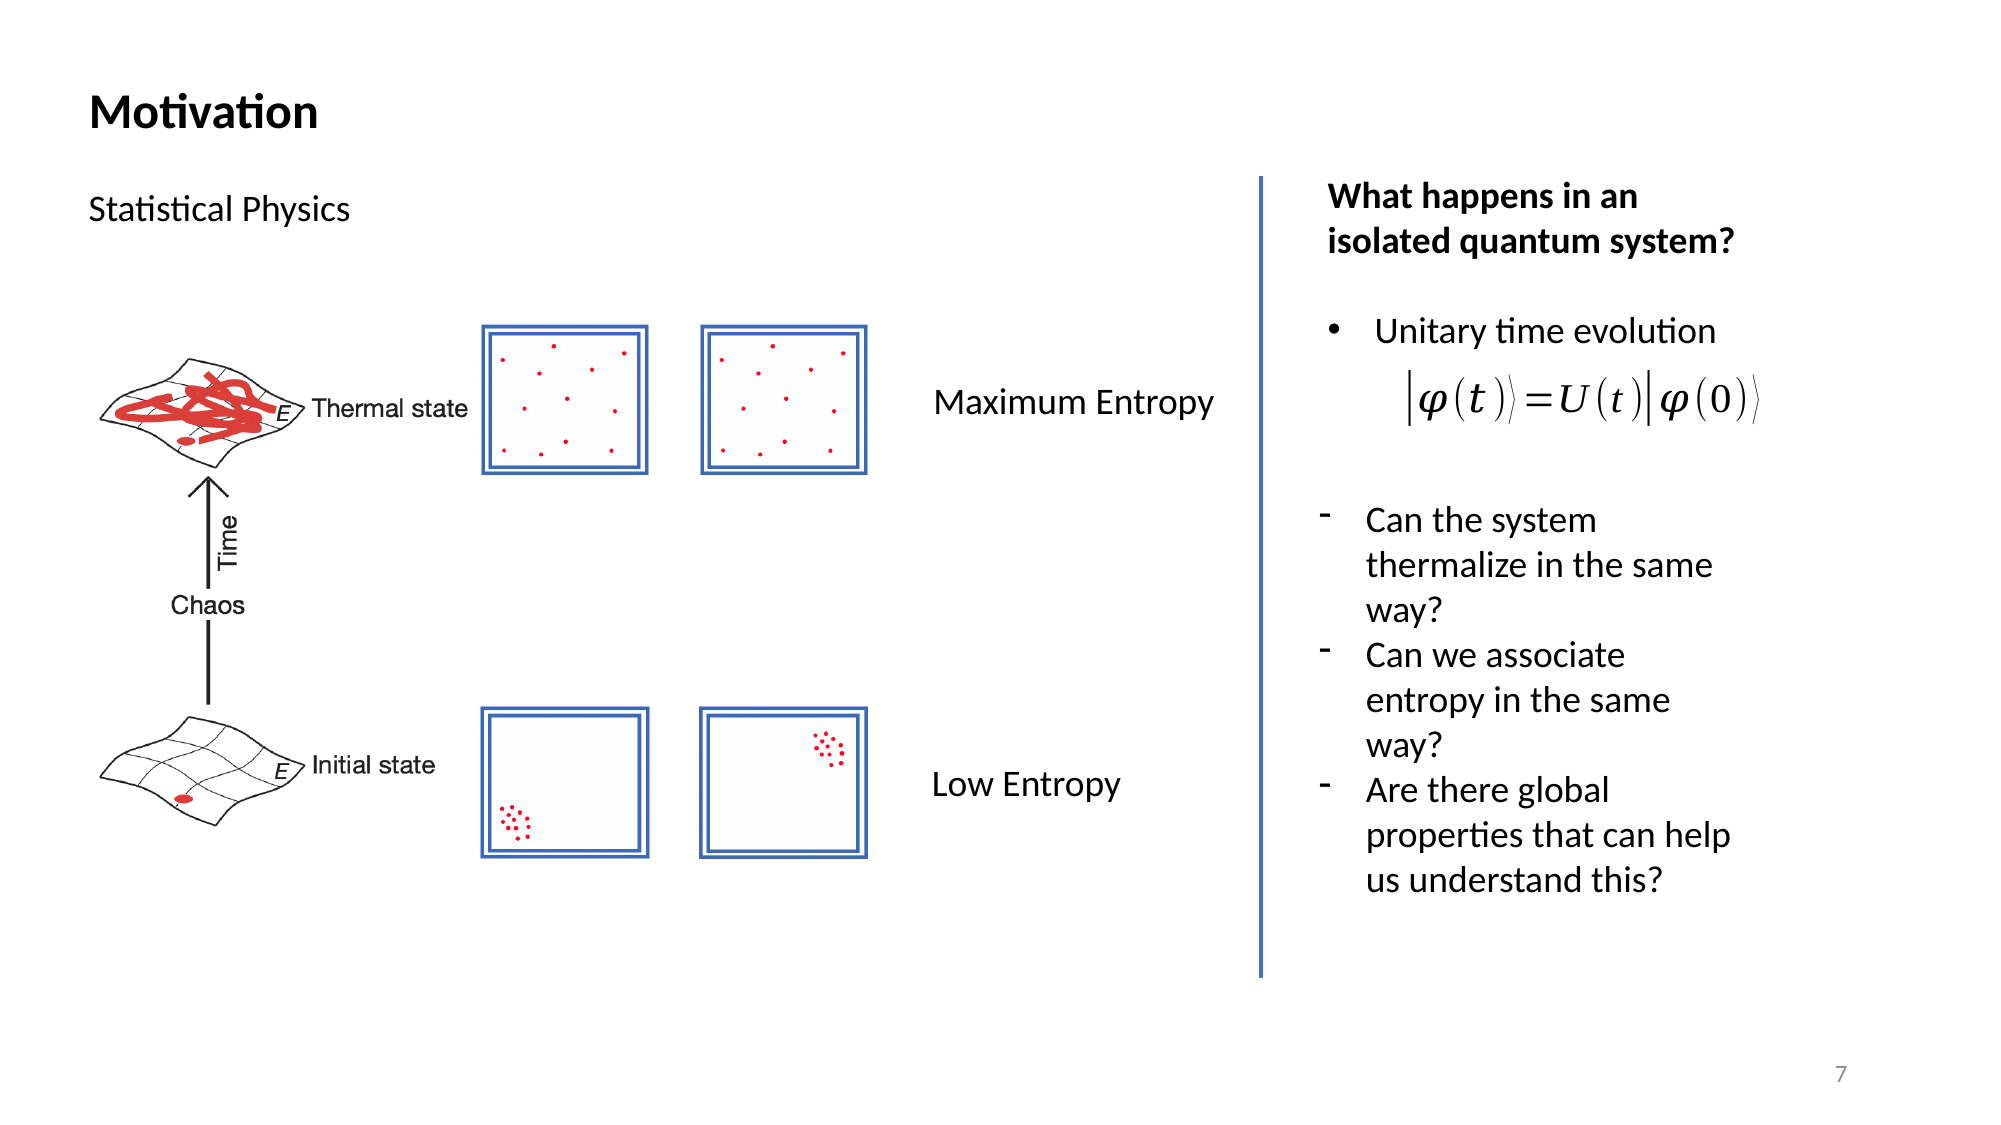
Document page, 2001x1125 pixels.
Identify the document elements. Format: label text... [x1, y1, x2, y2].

picture [88, 320, 652, 861]
picture [697, 703, 870, 861]
text_box Unitary time evolution [1312, 298, 1863, 403]
text_box Can the system thermalize in the same way? Can we associate entropy in the same way? Are there global properties that can help us understand this? [1304, 488, 1755, 998]
text_box Low Entropy [917, 752, 1137, 812]
slide_number 7 [1412, 1042, 1863, 1103]
text_box Statistical Physics [73, 176, 366, 236]
text_box Motivation [73, 70, 346, 146]
picture [697, 320, 870, 478]
text_box What happens in an isolated quantum system? [1312, 164, 1763, 269]
text_box Maximum Entropy [918, 369, 1230, 430]
